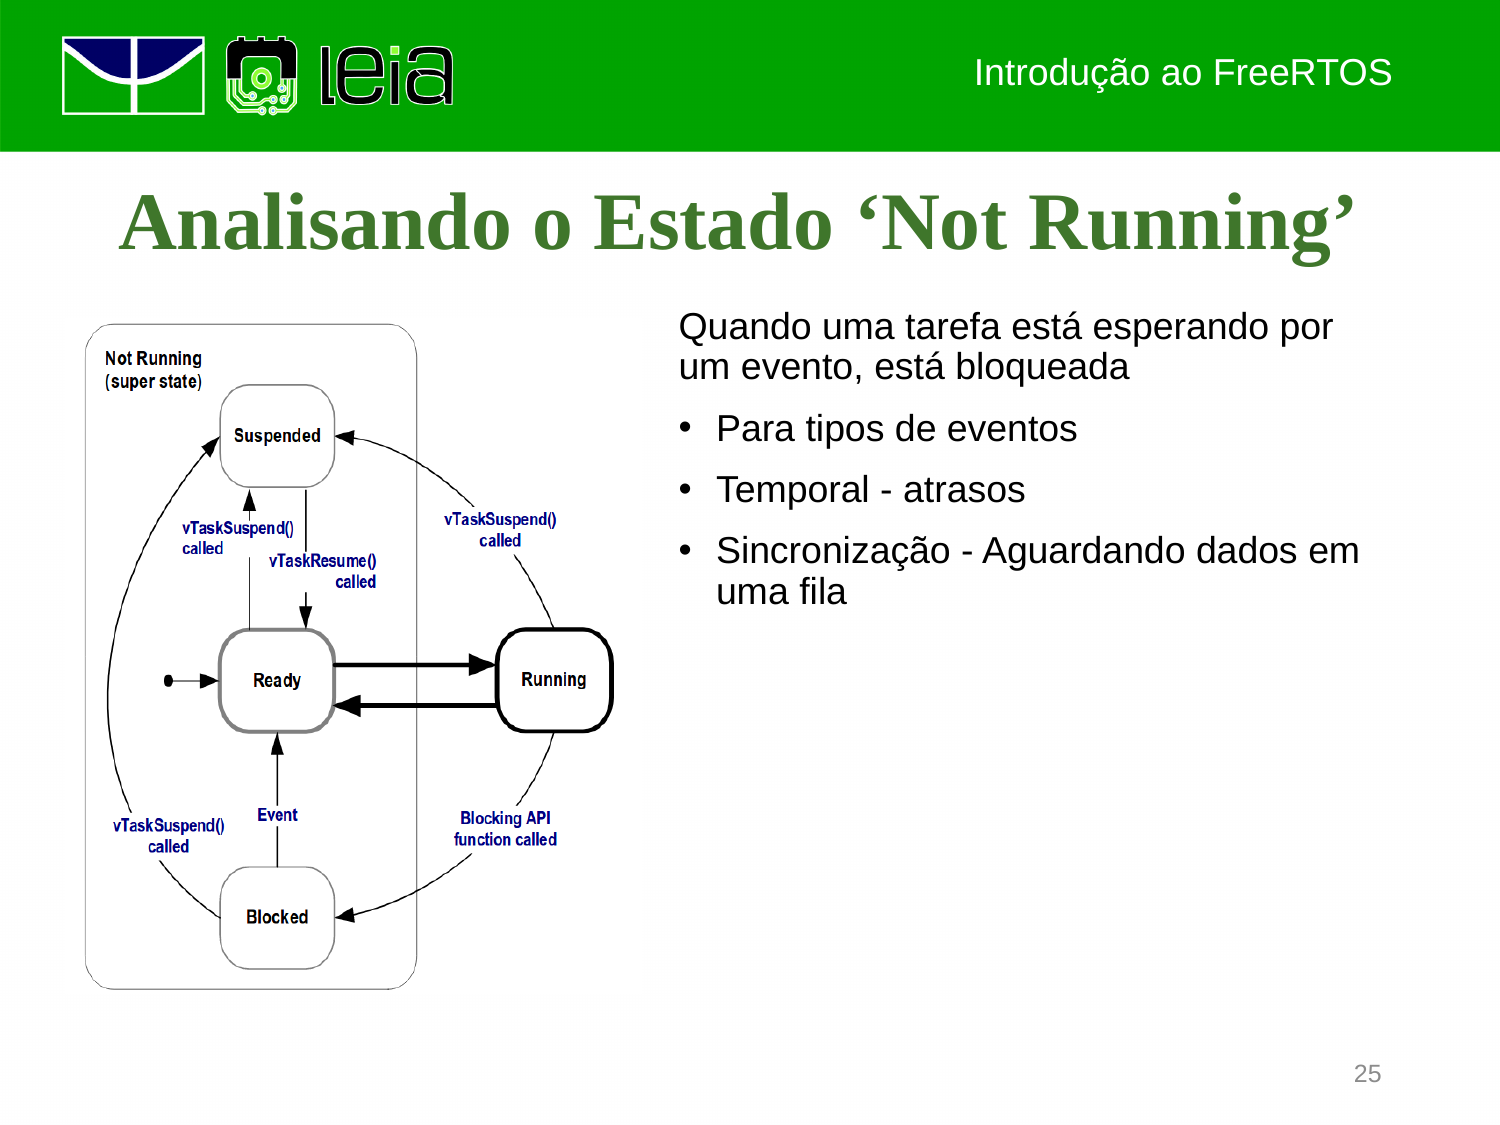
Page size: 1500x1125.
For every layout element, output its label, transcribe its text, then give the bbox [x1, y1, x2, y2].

slide_number 25 [1059, 1042, 1397, 1103]
title Analisando o Estado ‘Not Running’ [103, 169, 1397, 278]
footer Introdução ao FreeRTOS [930, 40, 1437, 101]
picture [0, 0, 1500, 1125]
list Quando uma tarefa está esperando por um evento, está bloqueada Para tipos de eventos Temporal - atrasos Sincronização - Aguardando dados em uma fila [663, 299, 1397, 1014]
